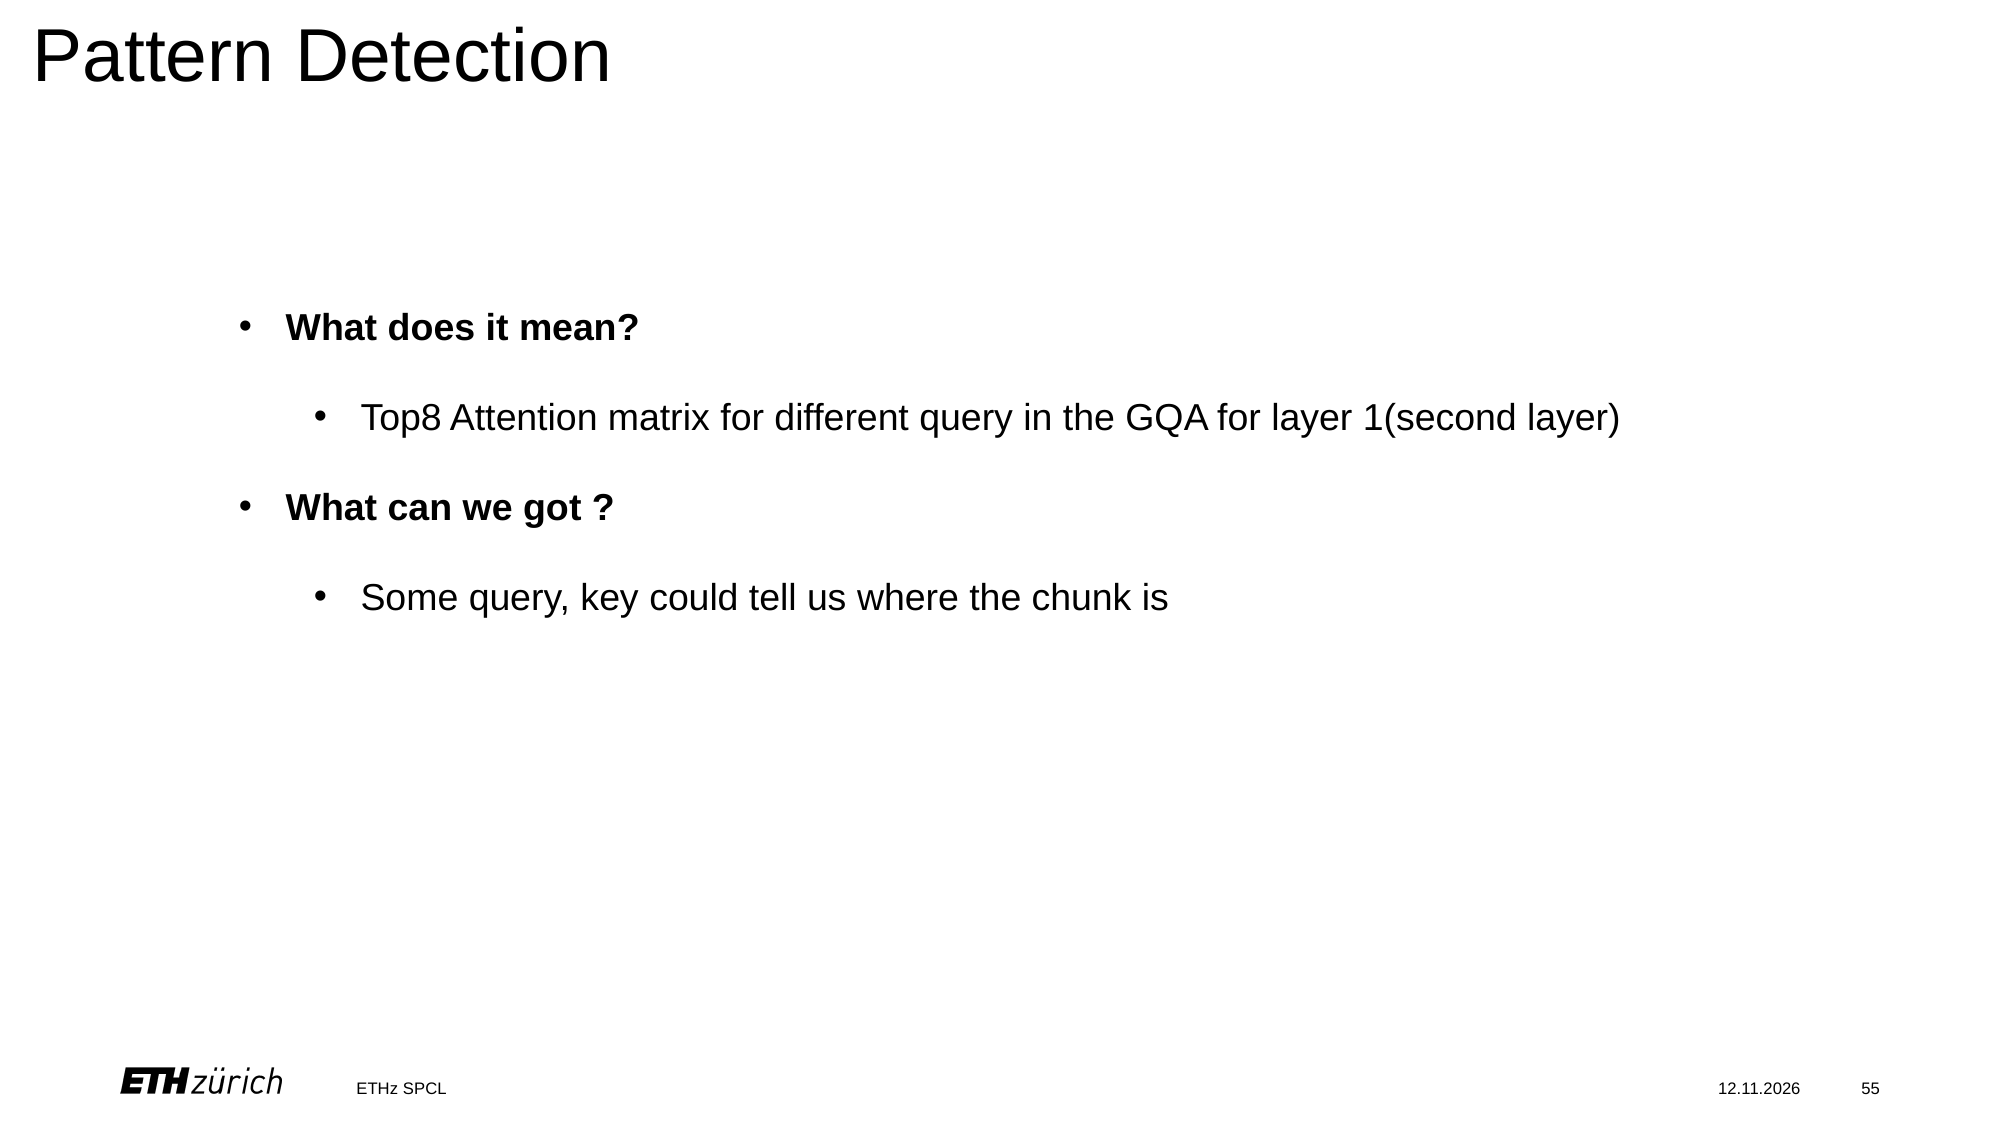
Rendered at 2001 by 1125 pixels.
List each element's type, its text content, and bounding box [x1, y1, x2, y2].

slide_number 55 [1827, 1069, 1880, 1106]
picture [120, 1067, 282, 1094]
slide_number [1718, 1069, 1819, 1106]
footer ETHz SPCL [356, 1069, 1243, 1106]
text_box What does it mean? Top8 Attention matrix for different query in the GQA for layer 1(second layer) What can we got ? Some query, key could tell us where the chunk is [223, 250, 1855, 625]
text_box Pattern Detection [18, 0, 1113, 104]
